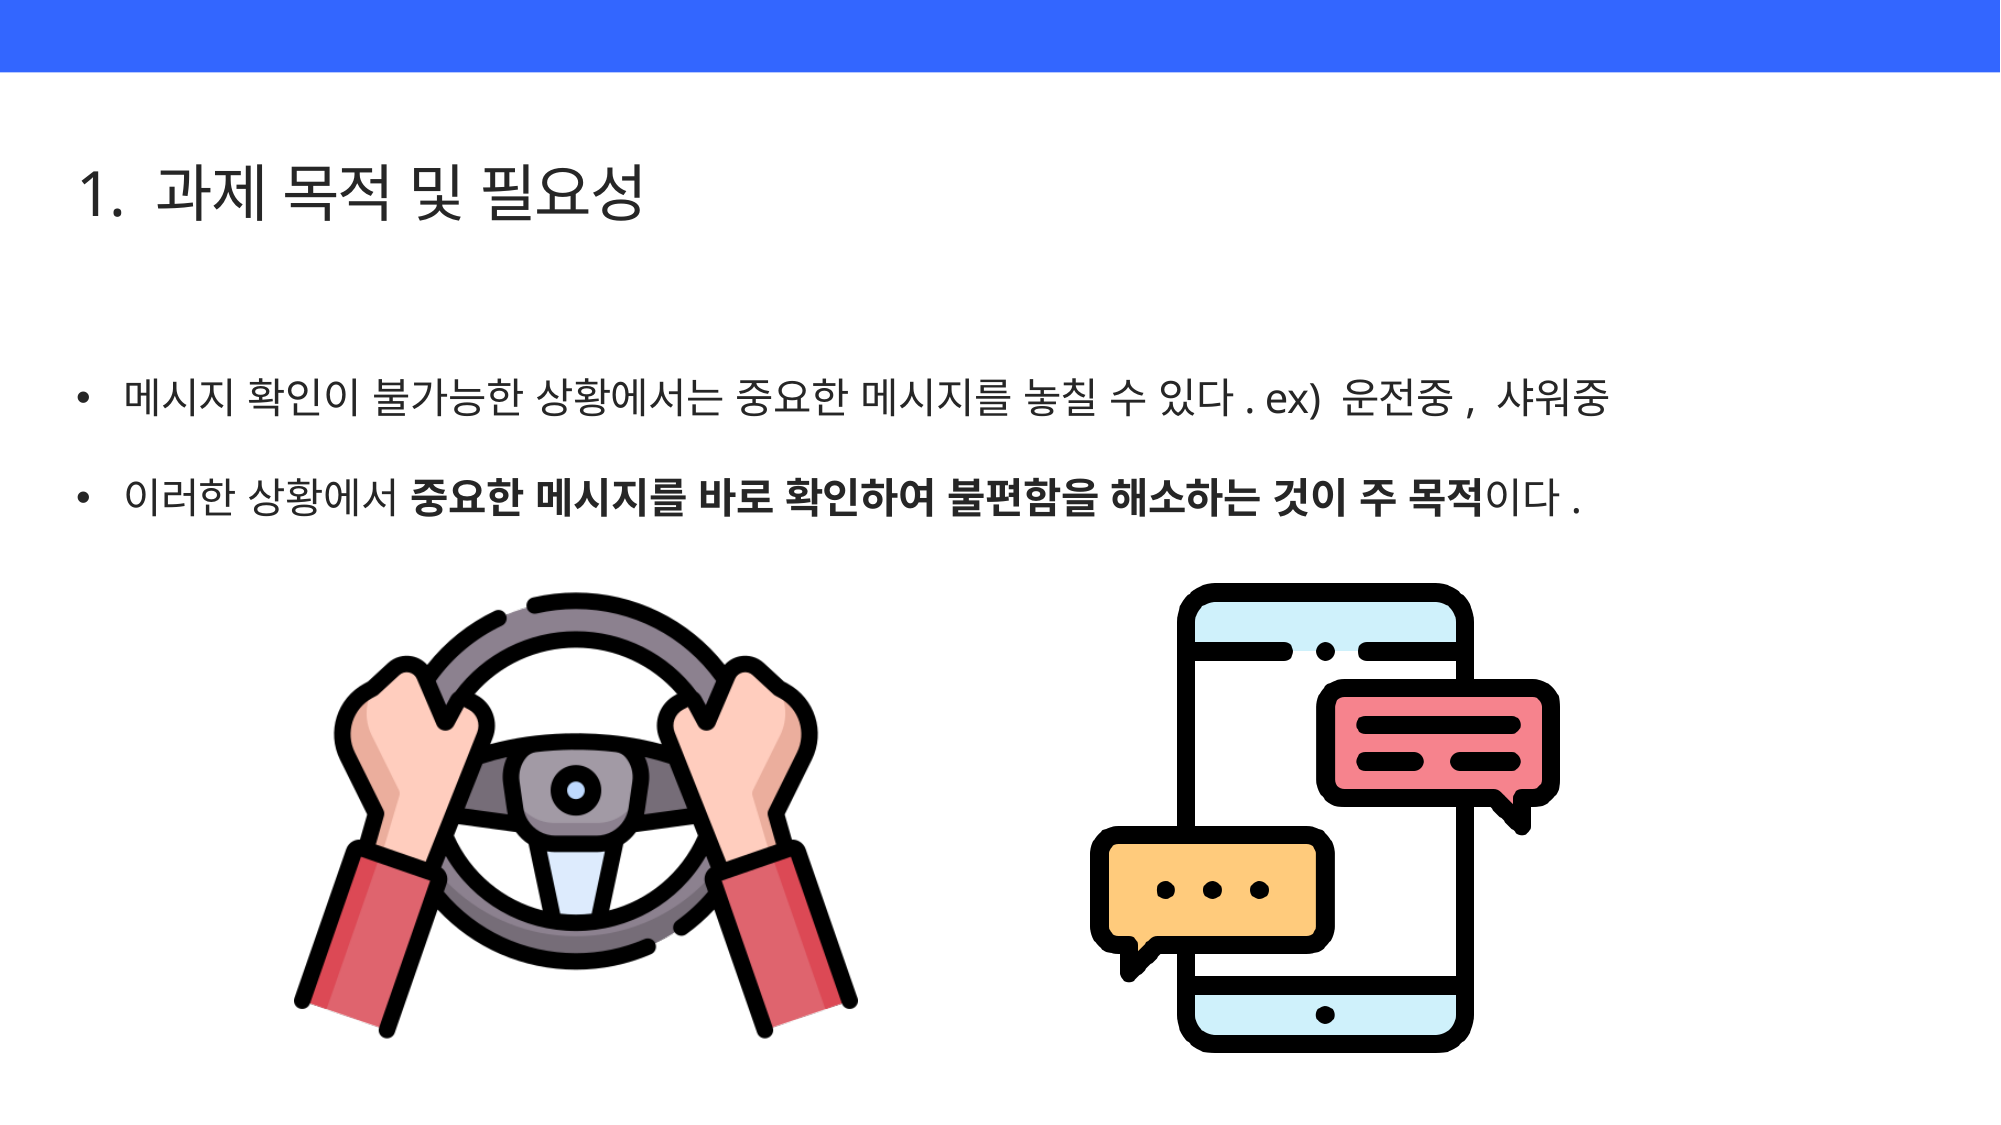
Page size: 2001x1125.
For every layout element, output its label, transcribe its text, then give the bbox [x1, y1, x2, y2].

text_box 메시지 확인이 불가능한 상황에서는 중요한 메시지를 놓칠 수 있다. ex) 운전중, 샤워중 이러한 상황에서 중요한 메시지를 바로 확인하여 불편함을 해소하는 것이 주 목적이다. [61, 314, 1747, 700]
text_box 1. 과제 목적 및 필요성 [61, 139, 771, 235]
picture [1090, 583, 1560, 1053]
picture [294, 534, 858, 1097]
